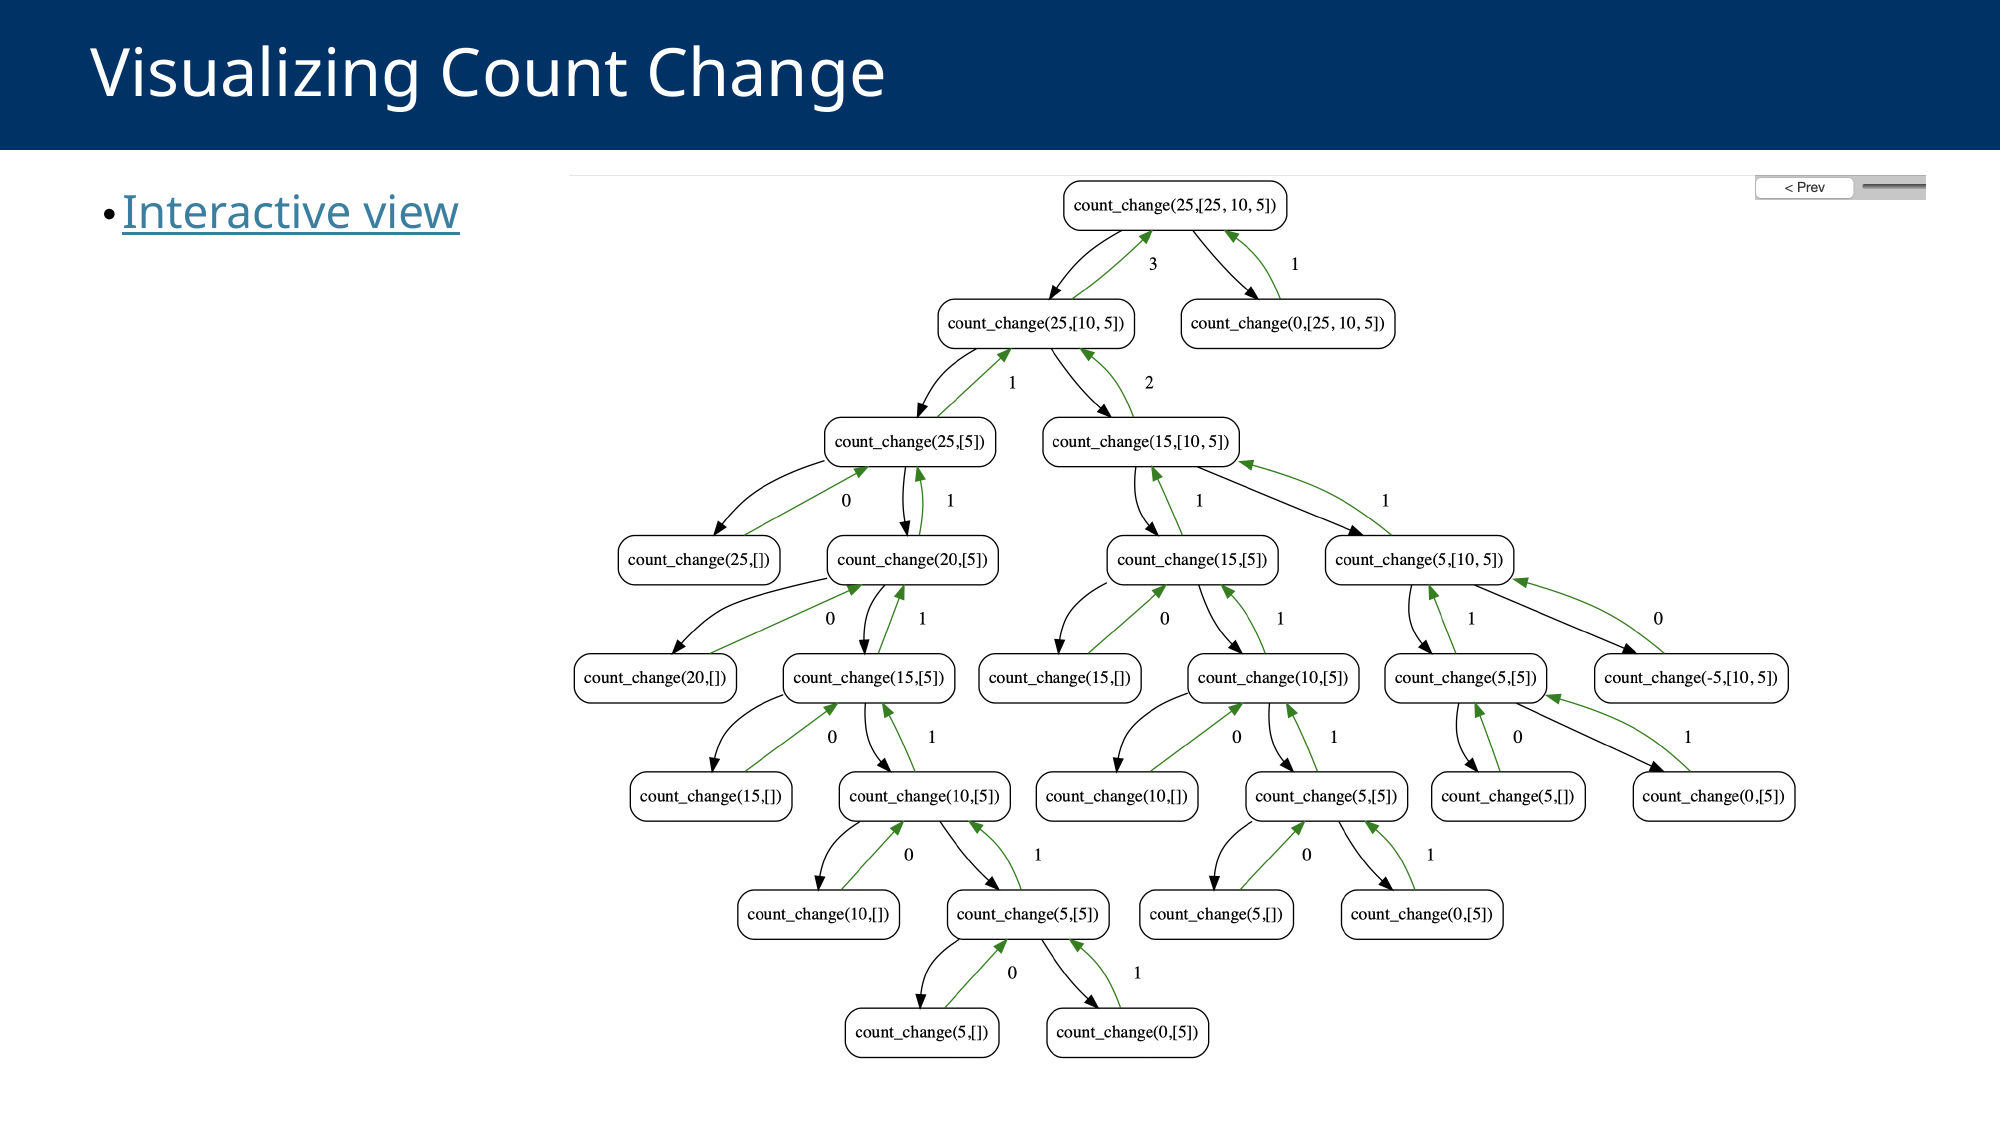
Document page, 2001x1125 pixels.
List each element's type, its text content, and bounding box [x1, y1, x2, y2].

picture [568, 175, 1926, 1088]
list Interactive view [87, 174, 567, 1038]
title Visualizing Count Change [0, 0, 2000, 152]
